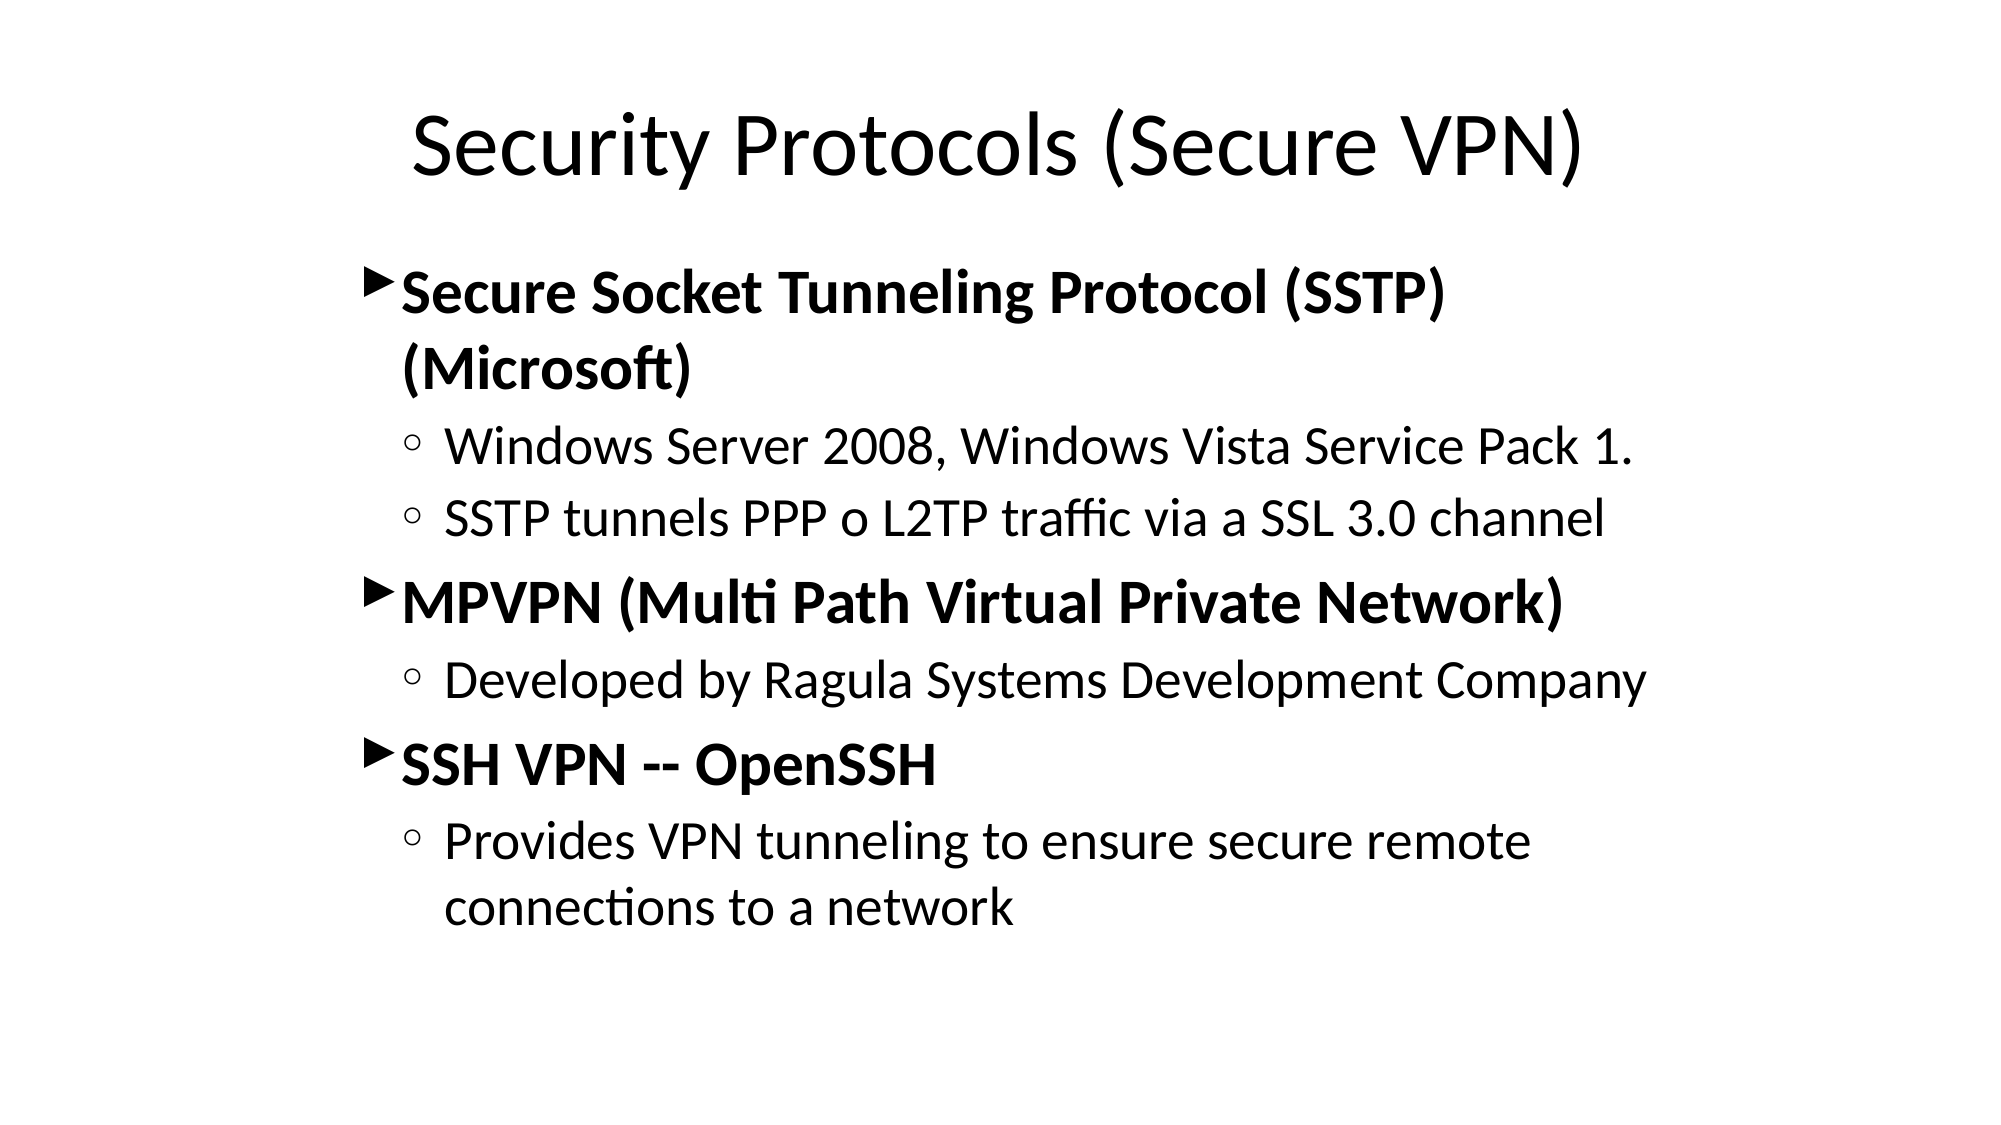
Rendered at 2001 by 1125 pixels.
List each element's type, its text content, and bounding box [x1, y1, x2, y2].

title Security Protocols (Secure VPN) [99, 45, 1900, 233]
list Secure Socket Tunneling Protocol (SSTP) (Microsoft) Windows Server 2008, Windows Vista Service Pack 1. SSTP tunnels PPP o L2TP traffic via a SSL 3.0 channel MPVPN (Multi Path Virtual Private Network) Developed by Ragula Systems Development Company SSH VPN -- OpenSSH Provides VPN tunneling to ensure secure remote connections to a network [324, 242, 1675, 950]
